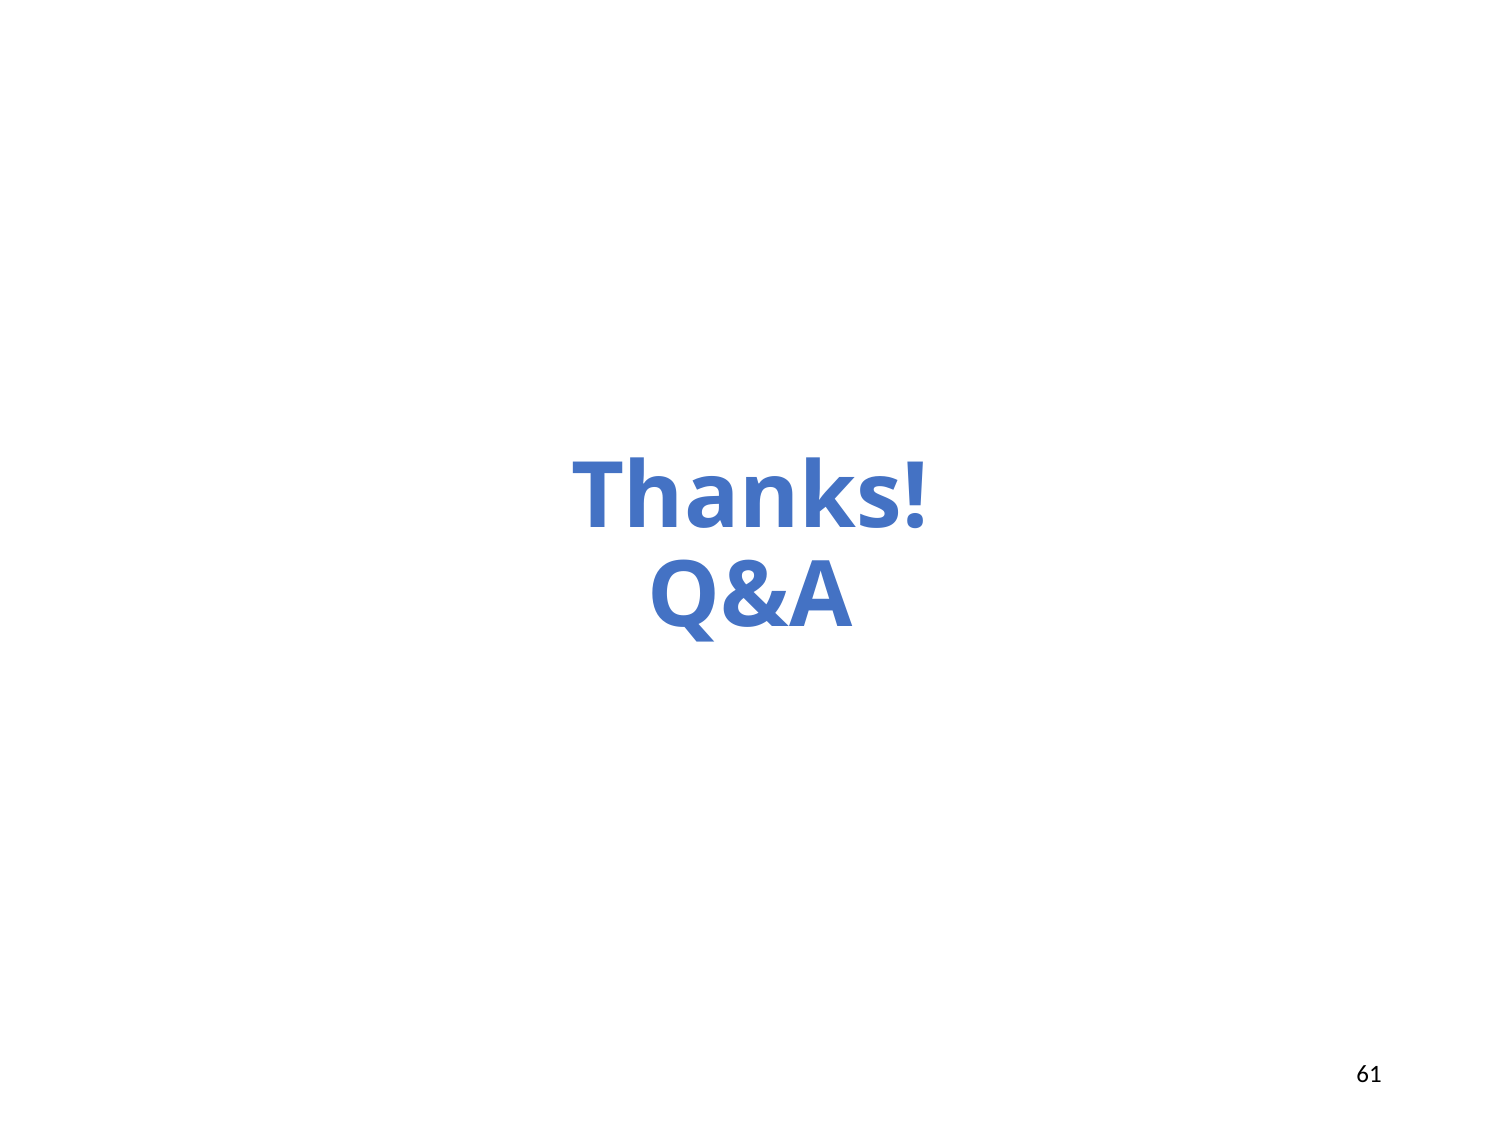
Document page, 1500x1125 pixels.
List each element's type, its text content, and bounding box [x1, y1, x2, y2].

title Thanks! Q&A [103, 357, 1397, 738]
slide_number 61 [1059, 1042, 1397, 1103]
